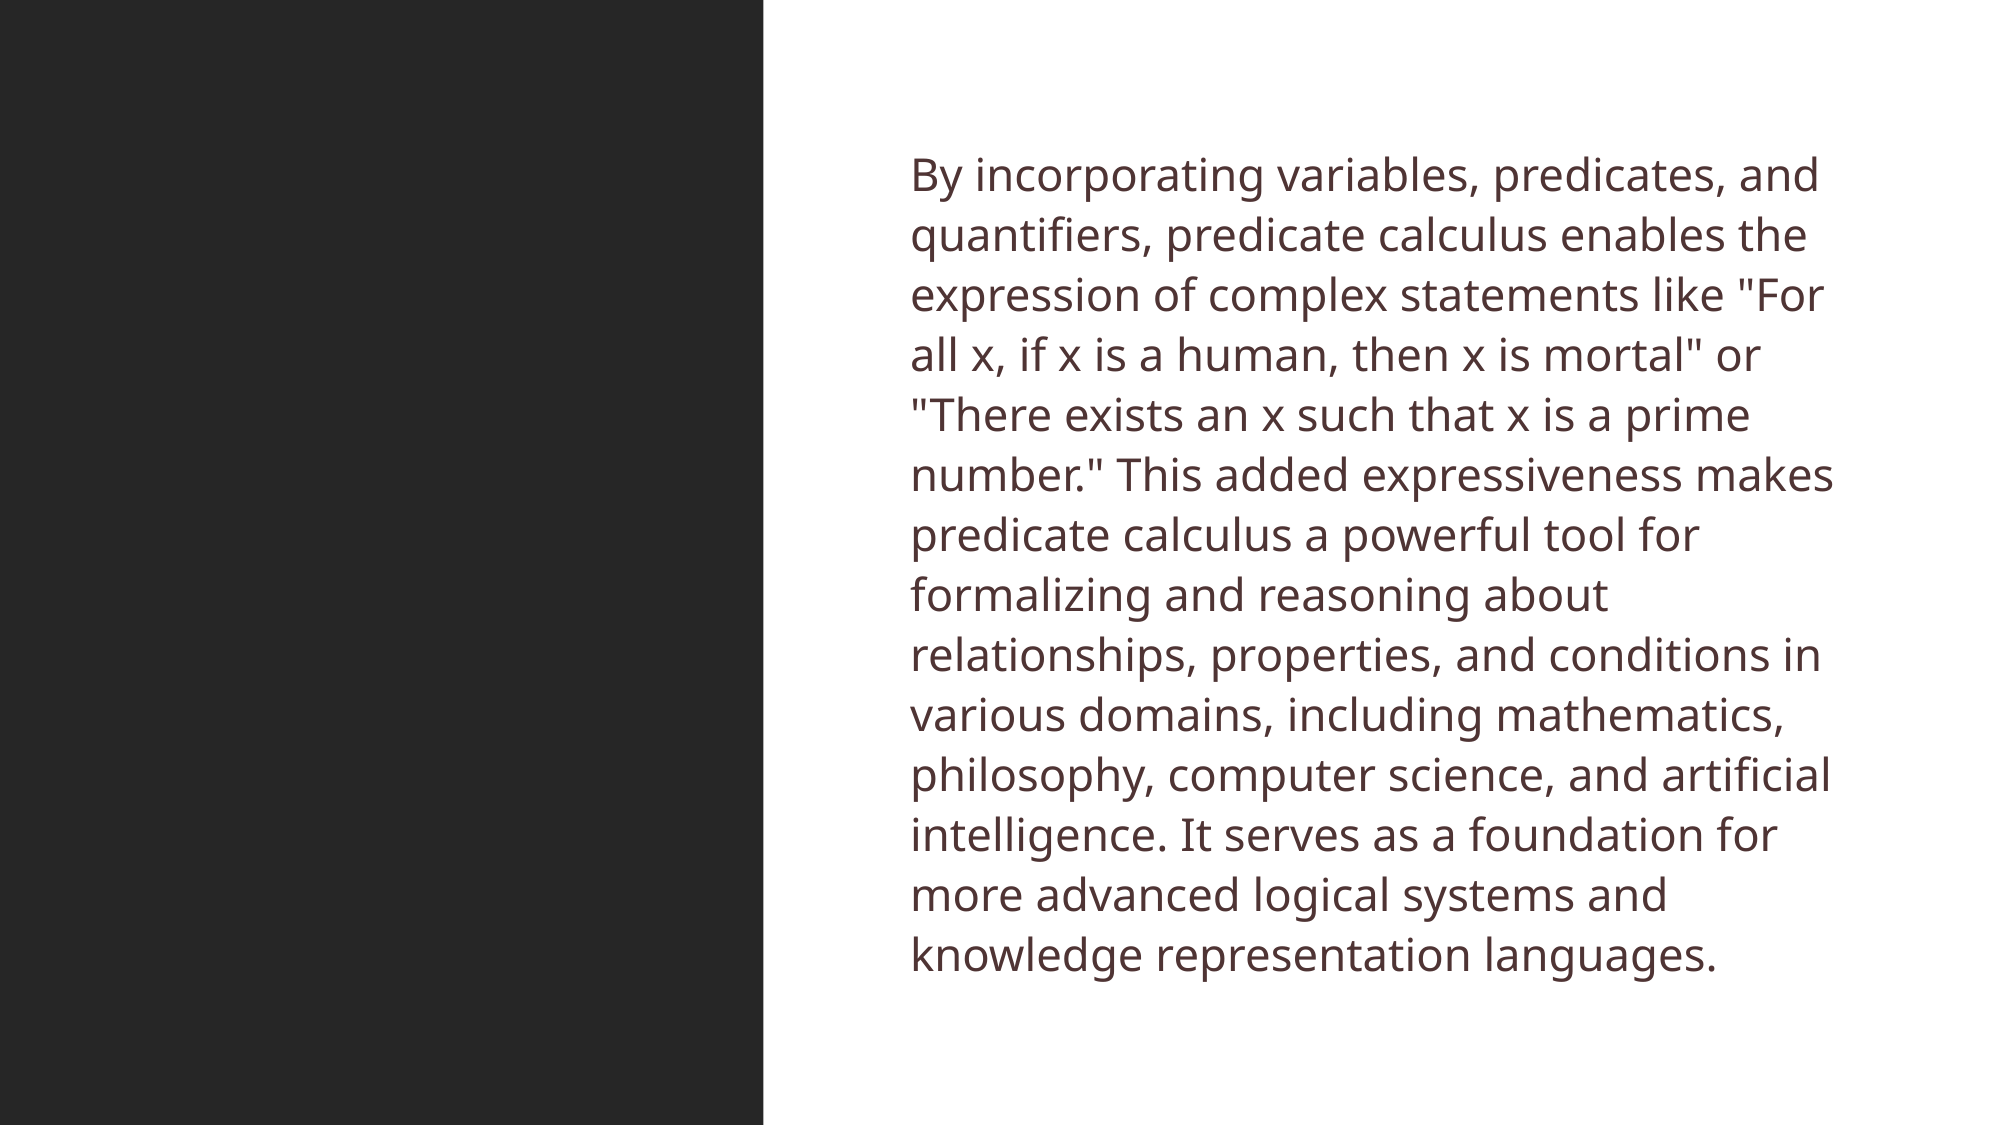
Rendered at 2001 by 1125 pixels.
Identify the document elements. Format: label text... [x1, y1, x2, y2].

list By incorporating variables, predicates, and quantifiers, predicate calculus enables the expression of complex statements like "For all x, if x is a human, then x is mortal" or "There exists an x such that x is a prime number." This added expressiveness makes predicate calculus a powerful tool for formalizing and reasoning about relationships, properties, and conditions in various domains, including mathematics, philosophy, computer science, and artificial intelligence. It serves as a foundation for more advanced logical systems and knowledge representation languages. [895, 133, 1868, 1002]
